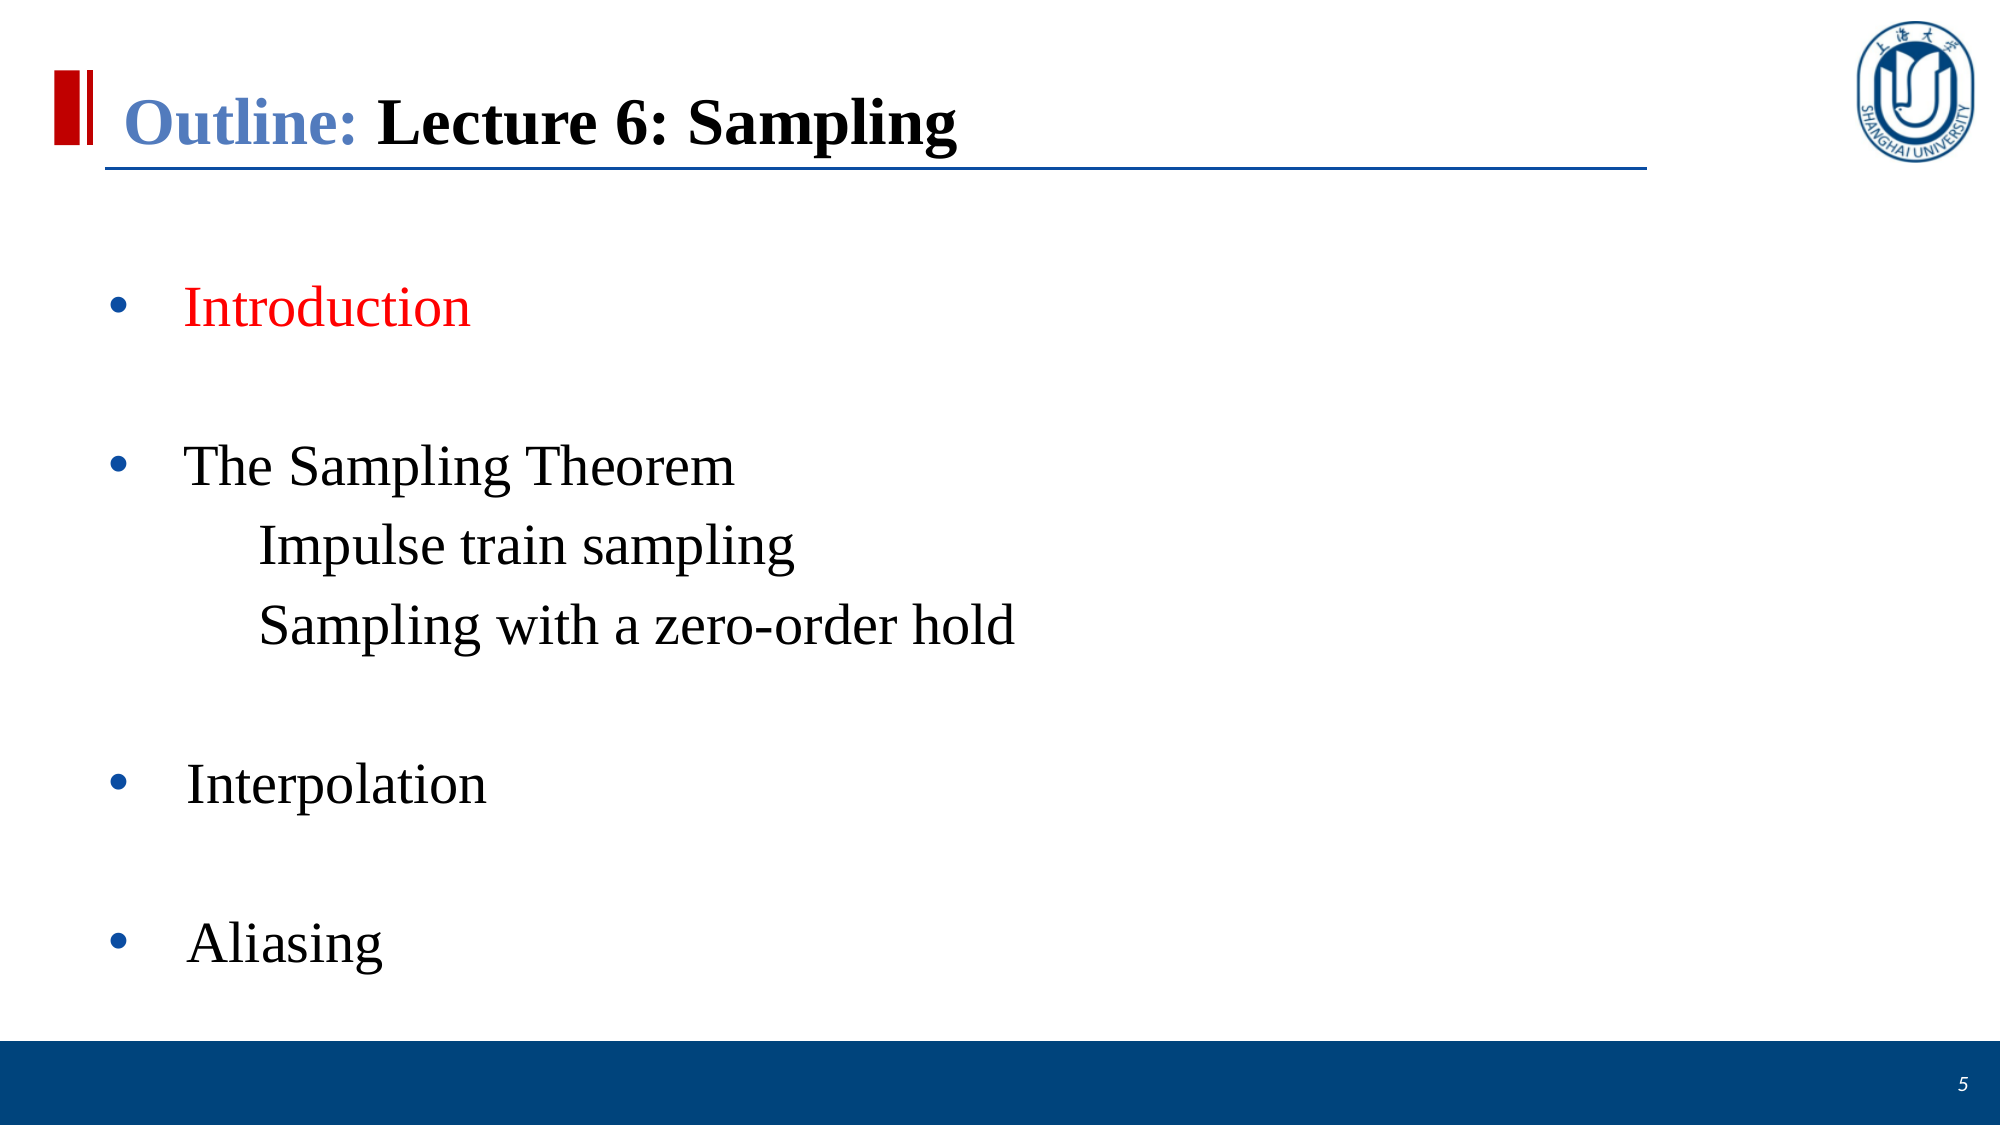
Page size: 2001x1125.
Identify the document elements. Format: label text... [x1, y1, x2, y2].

picture [1855, 21, 1978, 163]
list Introduction The Sampling Theorem Impulse train sampling Sampling with a zero-order hold Interpolation Aliasing [108, 268, 1784, 1021]
slide_number 5 [1768, 1052, 1984, 1113]
title Outline: Lecture 6: Sampling [108, 37, 1857, 167]
